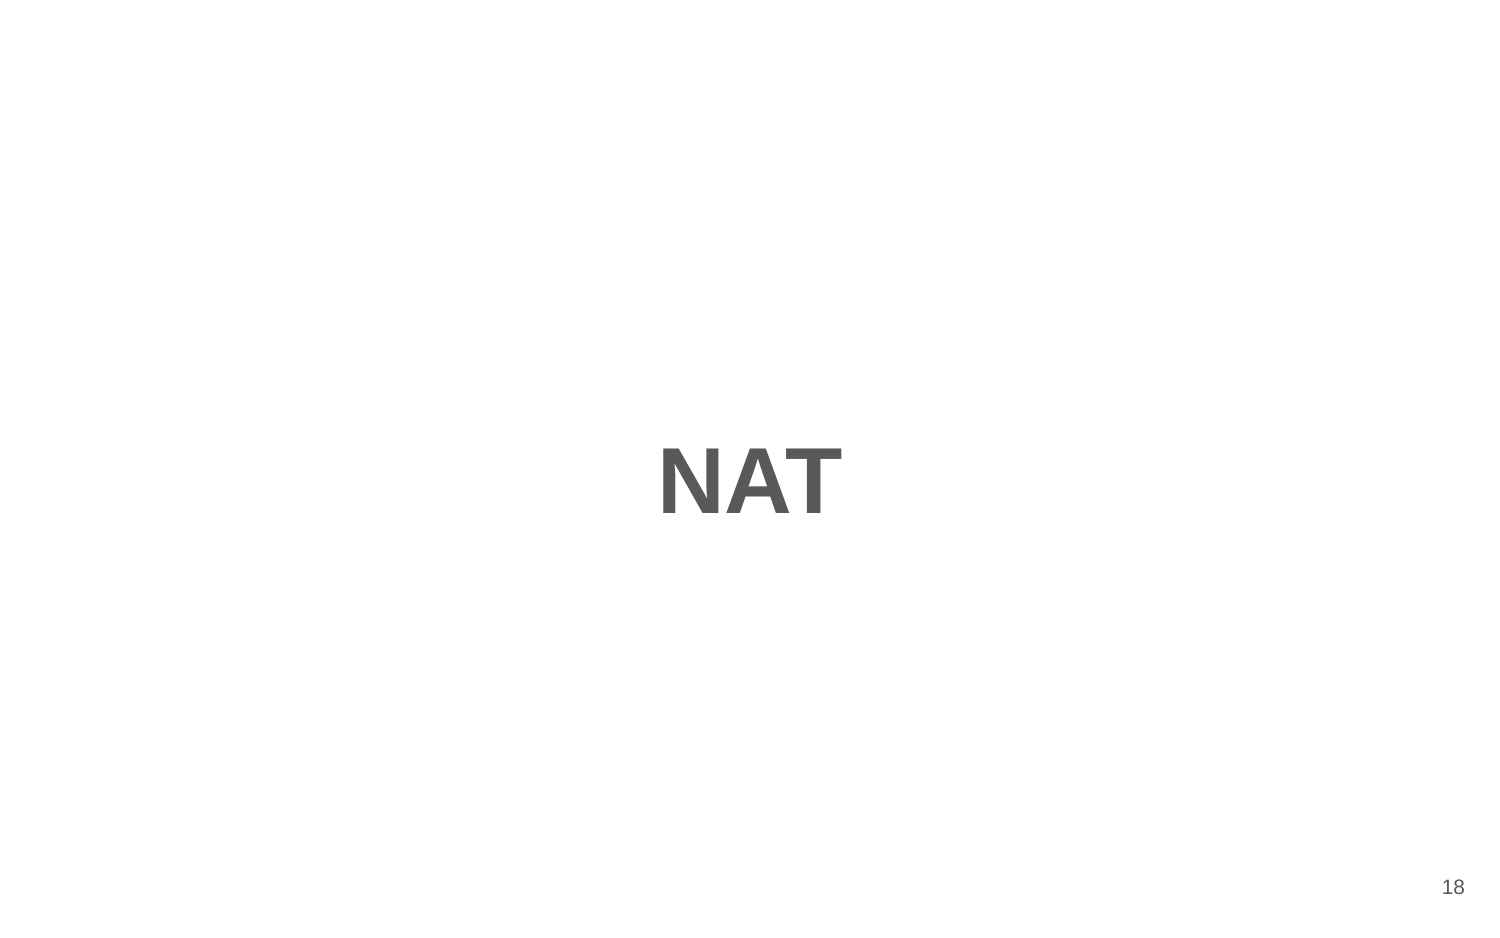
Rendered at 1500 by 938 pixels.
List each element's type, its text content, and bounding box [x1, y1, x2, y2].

text_box NAT [289, 405, 1211, 533]
slide_number ‹#› [1389, 849, 1480, 922]
